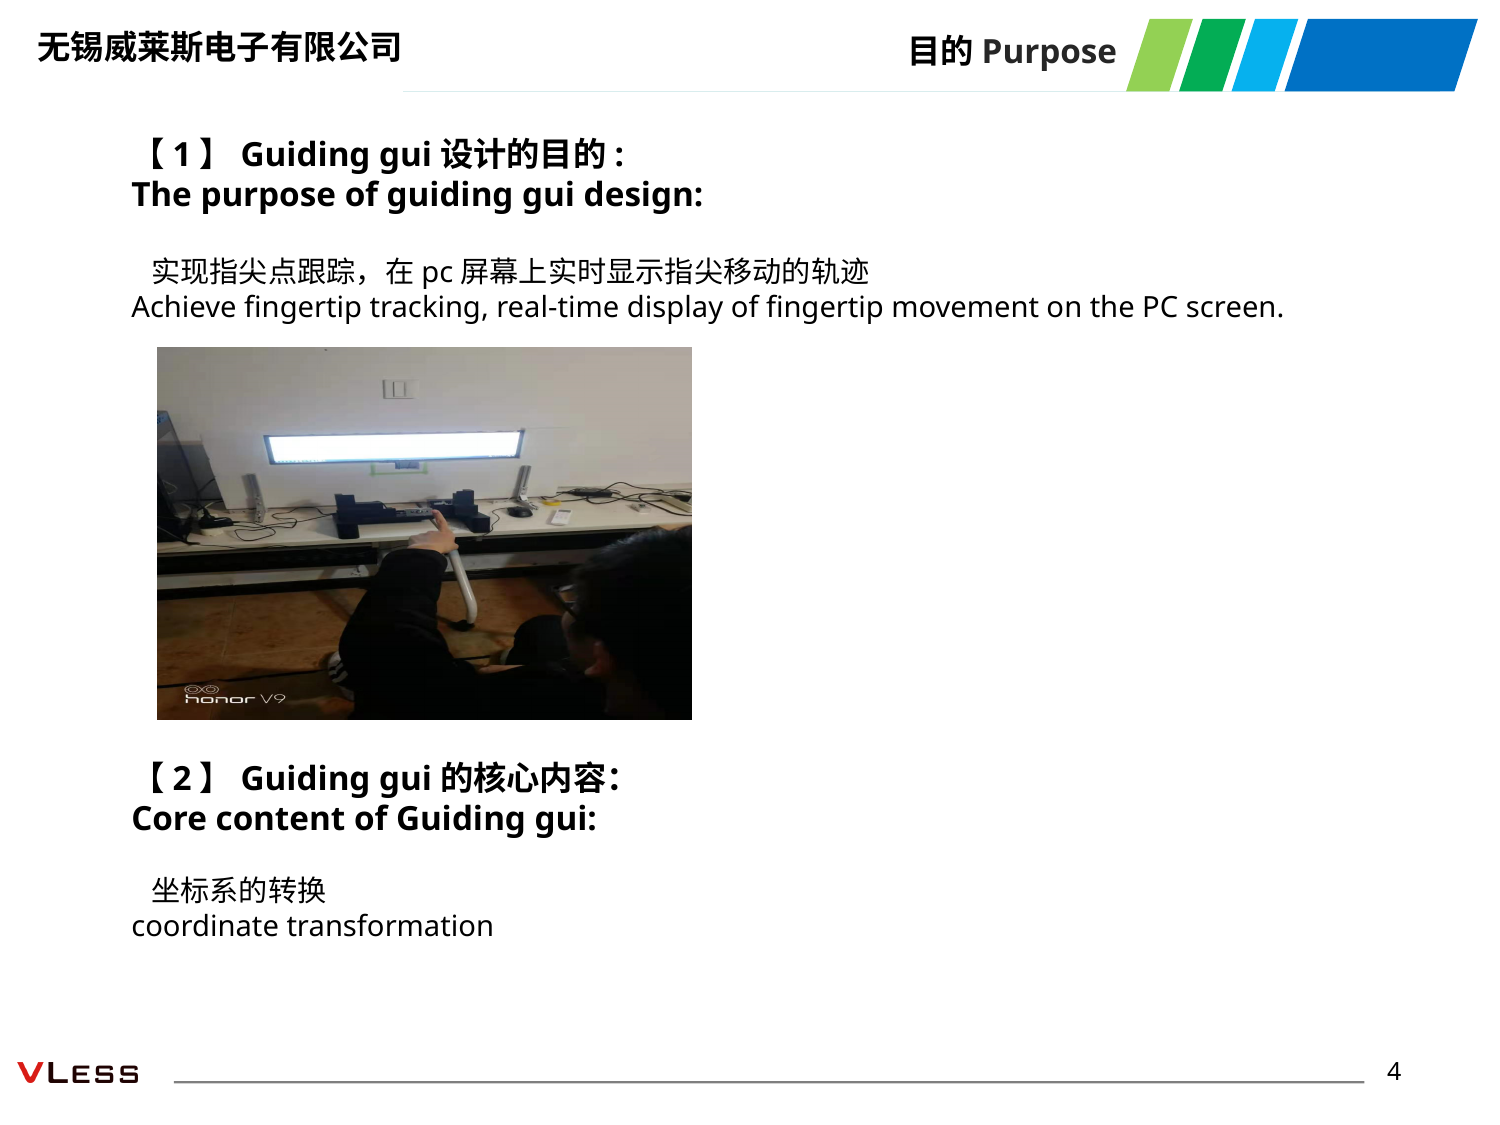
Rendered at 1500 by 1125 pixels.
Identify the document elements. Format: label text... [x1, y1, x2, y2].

picture [17, 1062, 138, 1083]
text_box 目的Purpose [857, 19, 1155, 79]
picture [157, 347, 692, 720]
text_box 【1】Guiding gui设计的目的: The purpose of guiding gui design: 实现指尖点跟踪，在pc屏幕上实时显示指尖移动的轨迹 Achieve fingertip tracking, real-time display of fingertip movement on the PC screen. 【2】Guiding gui的核心内容： Core content of Guiding gui: 坐标系的转换 coordinate transformation [116, 126, 1340, 950]
